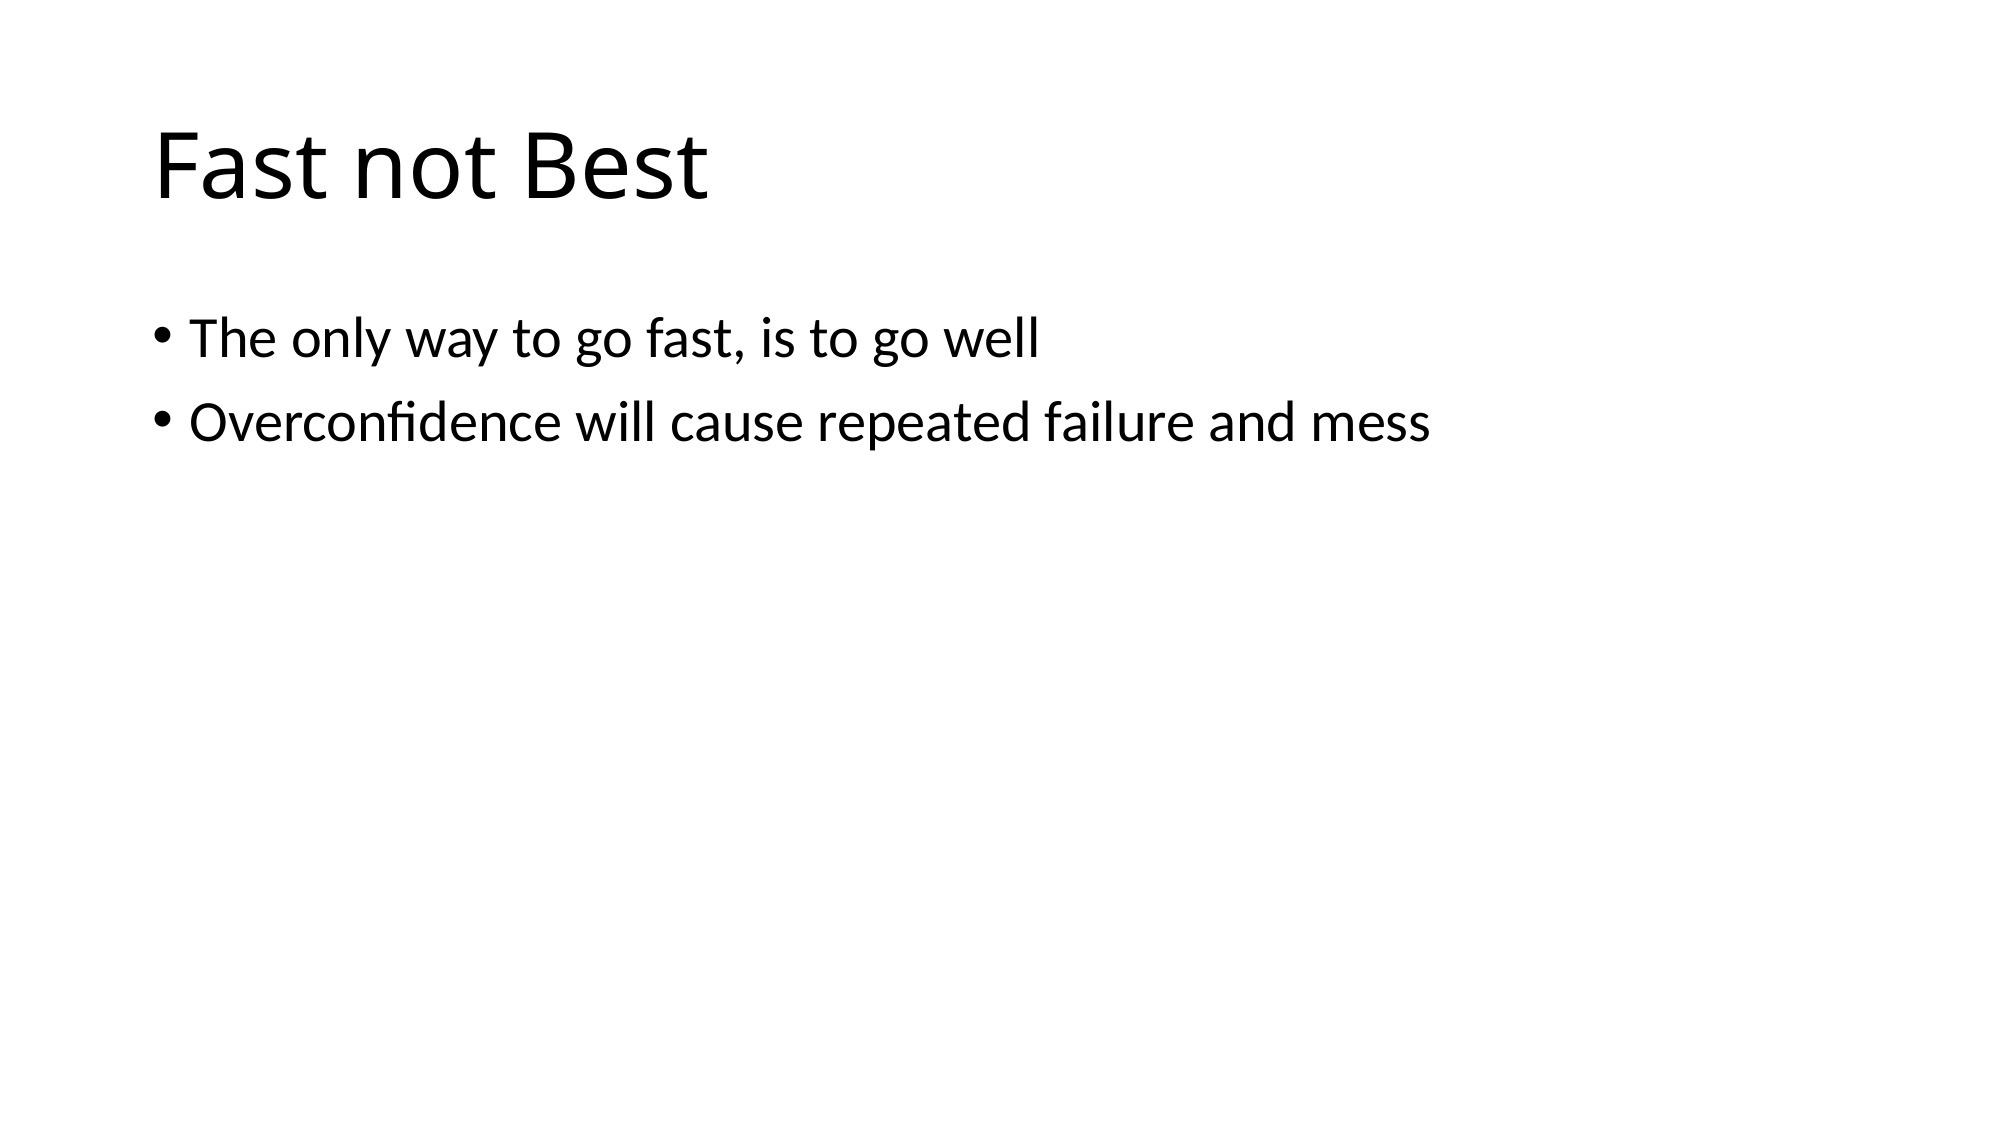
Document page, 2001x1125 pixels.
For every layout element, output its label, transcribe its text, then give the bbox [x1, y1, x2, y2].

list The only way to go fast, is to go well Overconfidence will cause repeated failure and mess [137, 299, 1863, 1014]
title Fast not Best [137, 59, 1863, 278]
